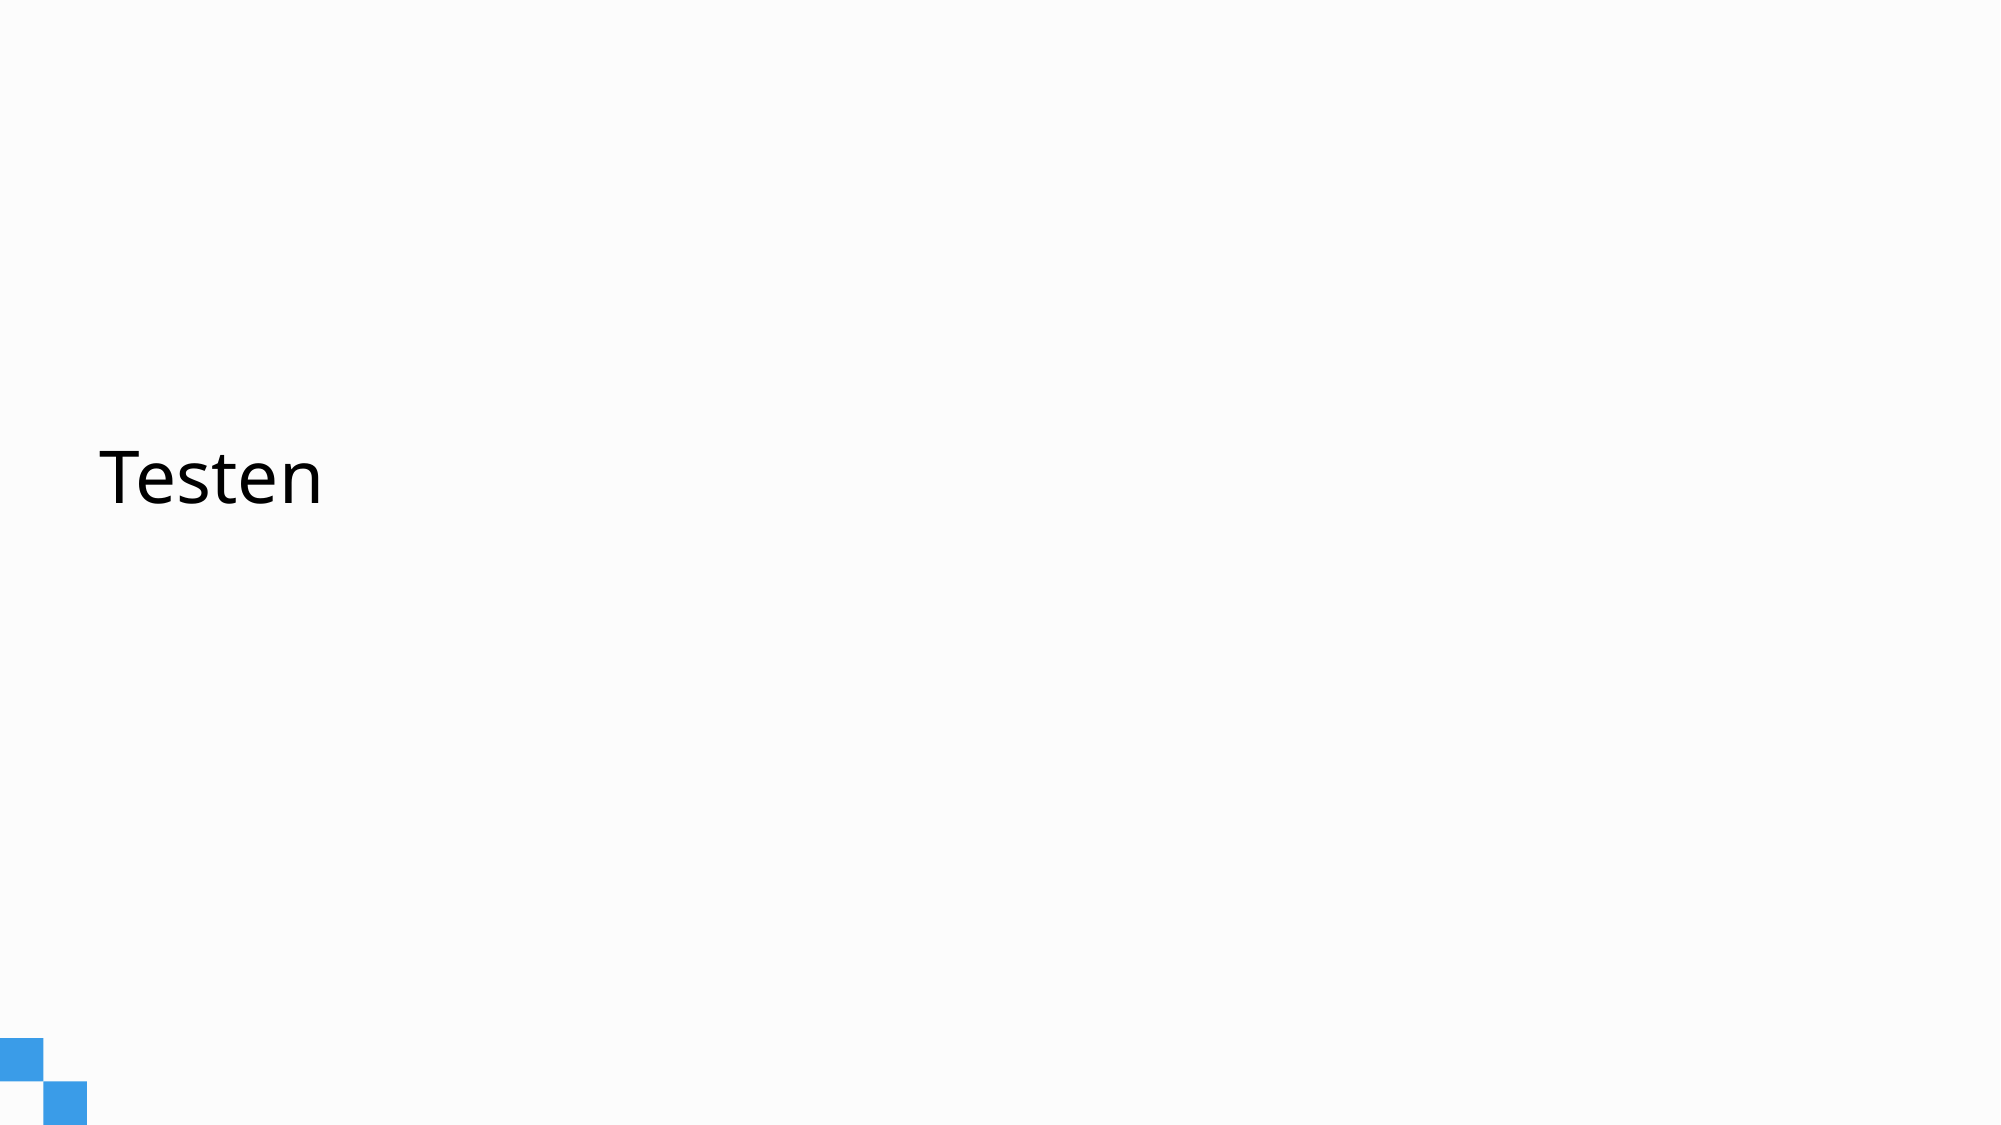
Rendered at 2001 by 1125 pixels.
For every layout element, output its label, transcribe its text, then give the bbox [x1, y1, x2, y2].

title Testen [84, 432, 1810, 500]
